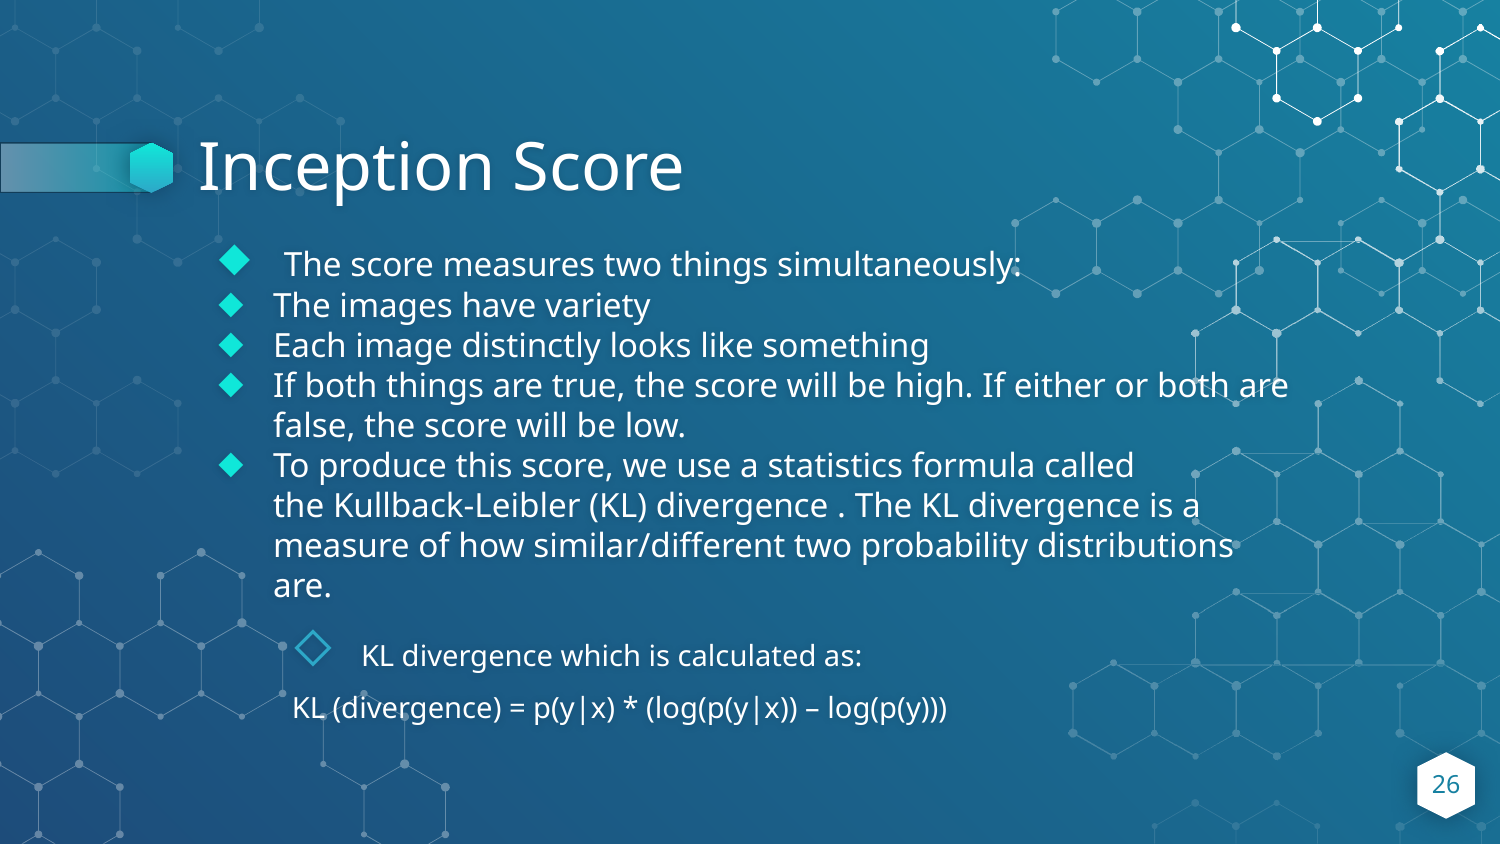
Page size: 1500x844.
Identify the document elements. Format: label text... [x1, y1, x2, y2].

title Inception Score [198, 140, 1302, 198]
slide_number 26 [1417, 752, 1475, 819]
list The score measures two things simultaneously: The images have variety Each image distinctly looks like something If both things are true, the score will be high. If either or both are false, the score will be low. To produce this score, we use a statistics formula called the Kullback-Leibler (KL) divergence . The KL divergence is a measure of how similar/different two probability distributions are. KL divergence which is calculated as: KL (divergence) = p(y|x) * (log(p(y|x)) – log(p(y))) [198, 234, 1302, 733]
